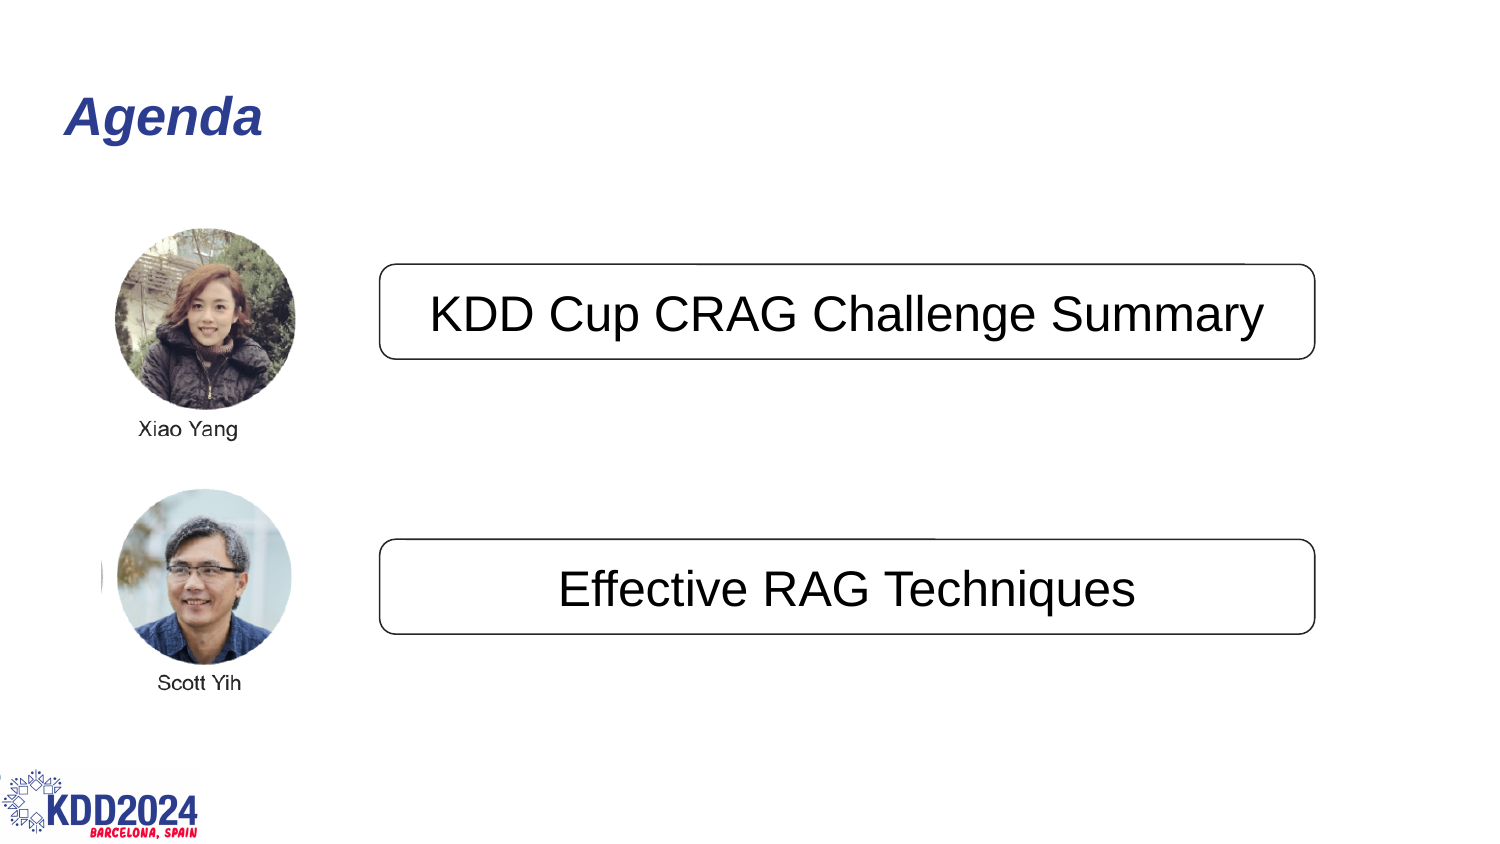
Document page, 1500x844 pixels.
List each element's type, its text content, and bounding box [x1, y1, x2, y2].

text_box Effective RAG Techniques [379, 539, 1315, 635]
picture [93, 222, 302, 449]
text_box KDD Cup CRAG Challenge Summary [379, 264, 1315, 360]
picture [0, 766, 201, 844]
picture [100, 474, 302, 699]
text_box Agenda [53, 75, 665, 152]
